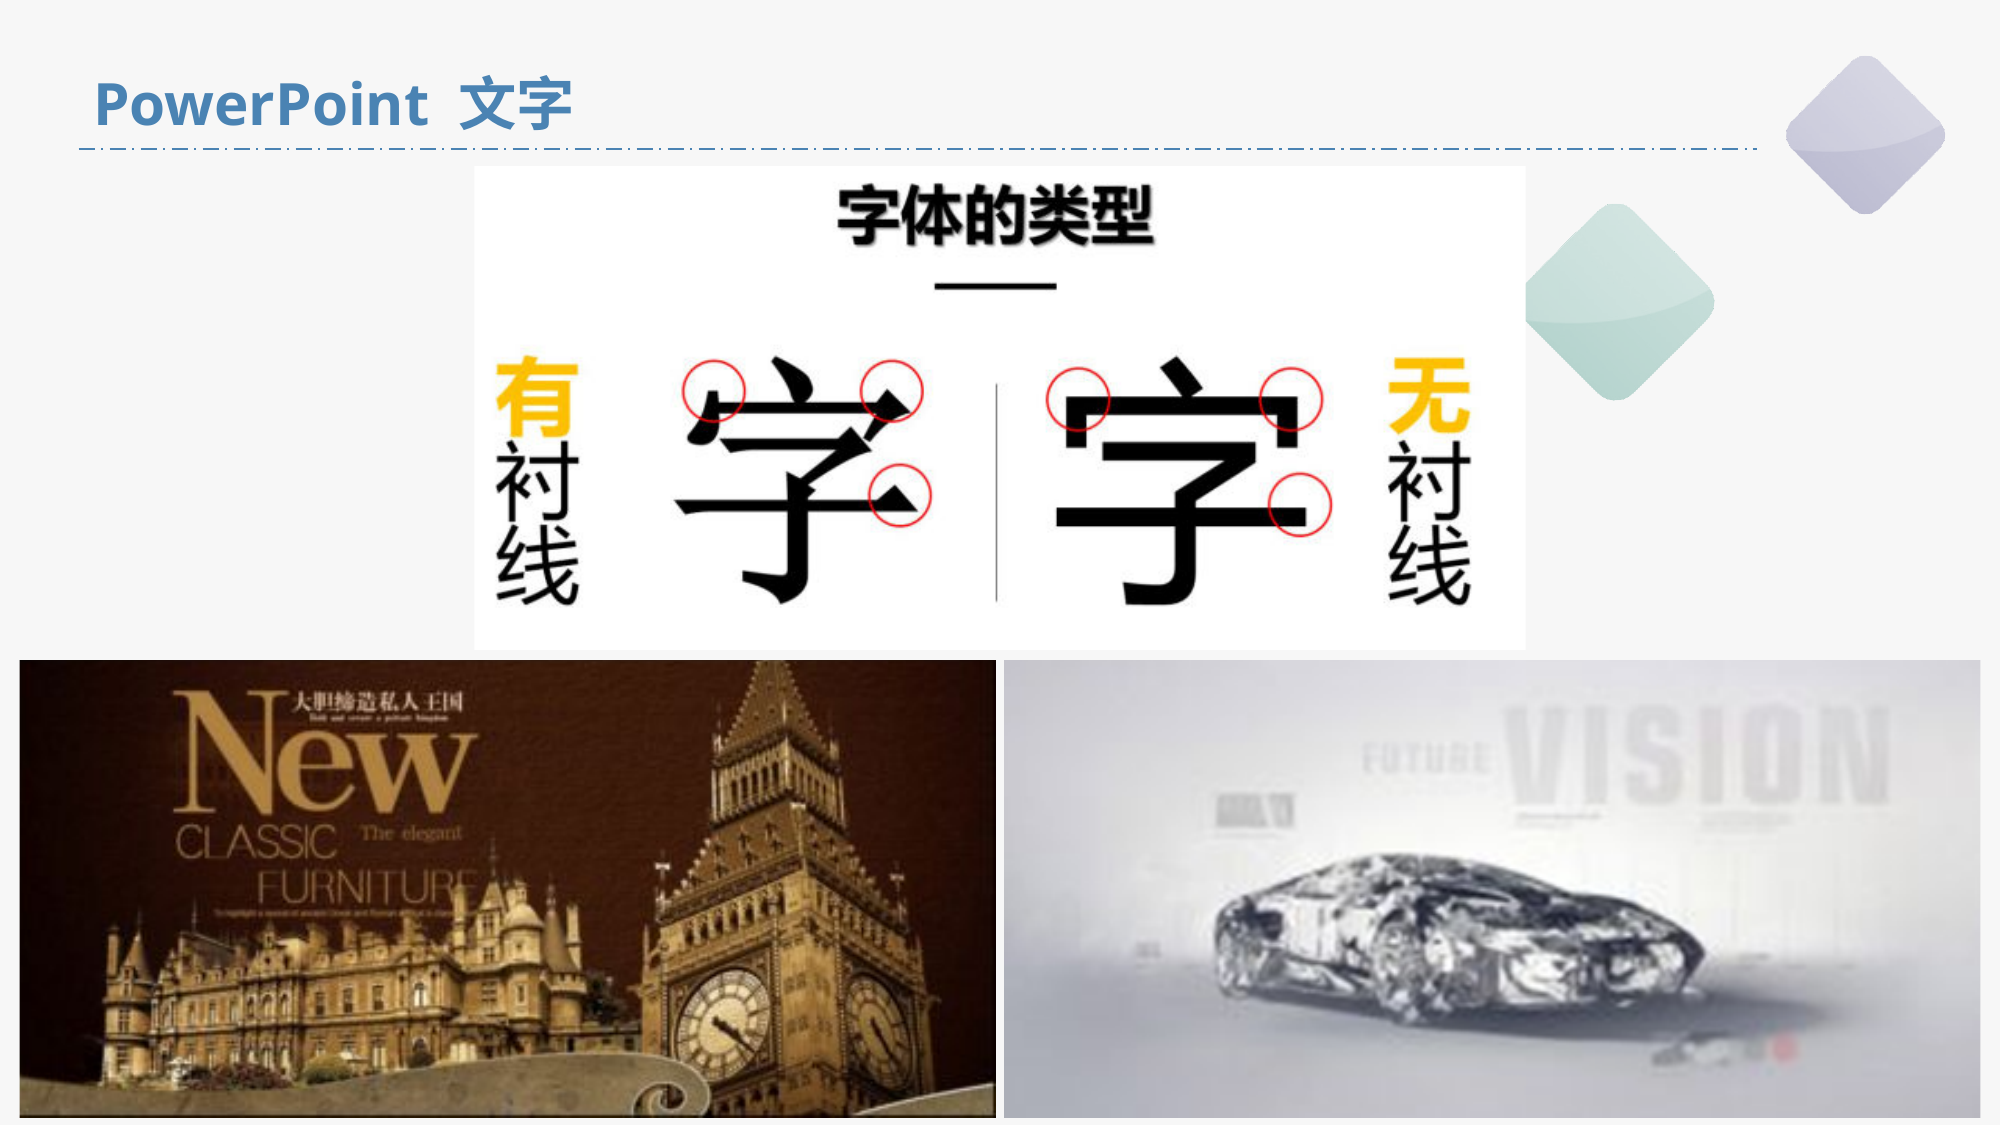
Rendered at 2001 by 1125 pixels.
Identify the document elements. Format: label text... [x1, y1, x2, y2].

picture [1780, 49, 1951, 220]
picture [474, 166, 1723, 650]
text_box PowerPoint 文字 [78, 60, 693, 145]
picture [19, 660, 996, 1118]
picture [1004, 660, 1981, 1118]
